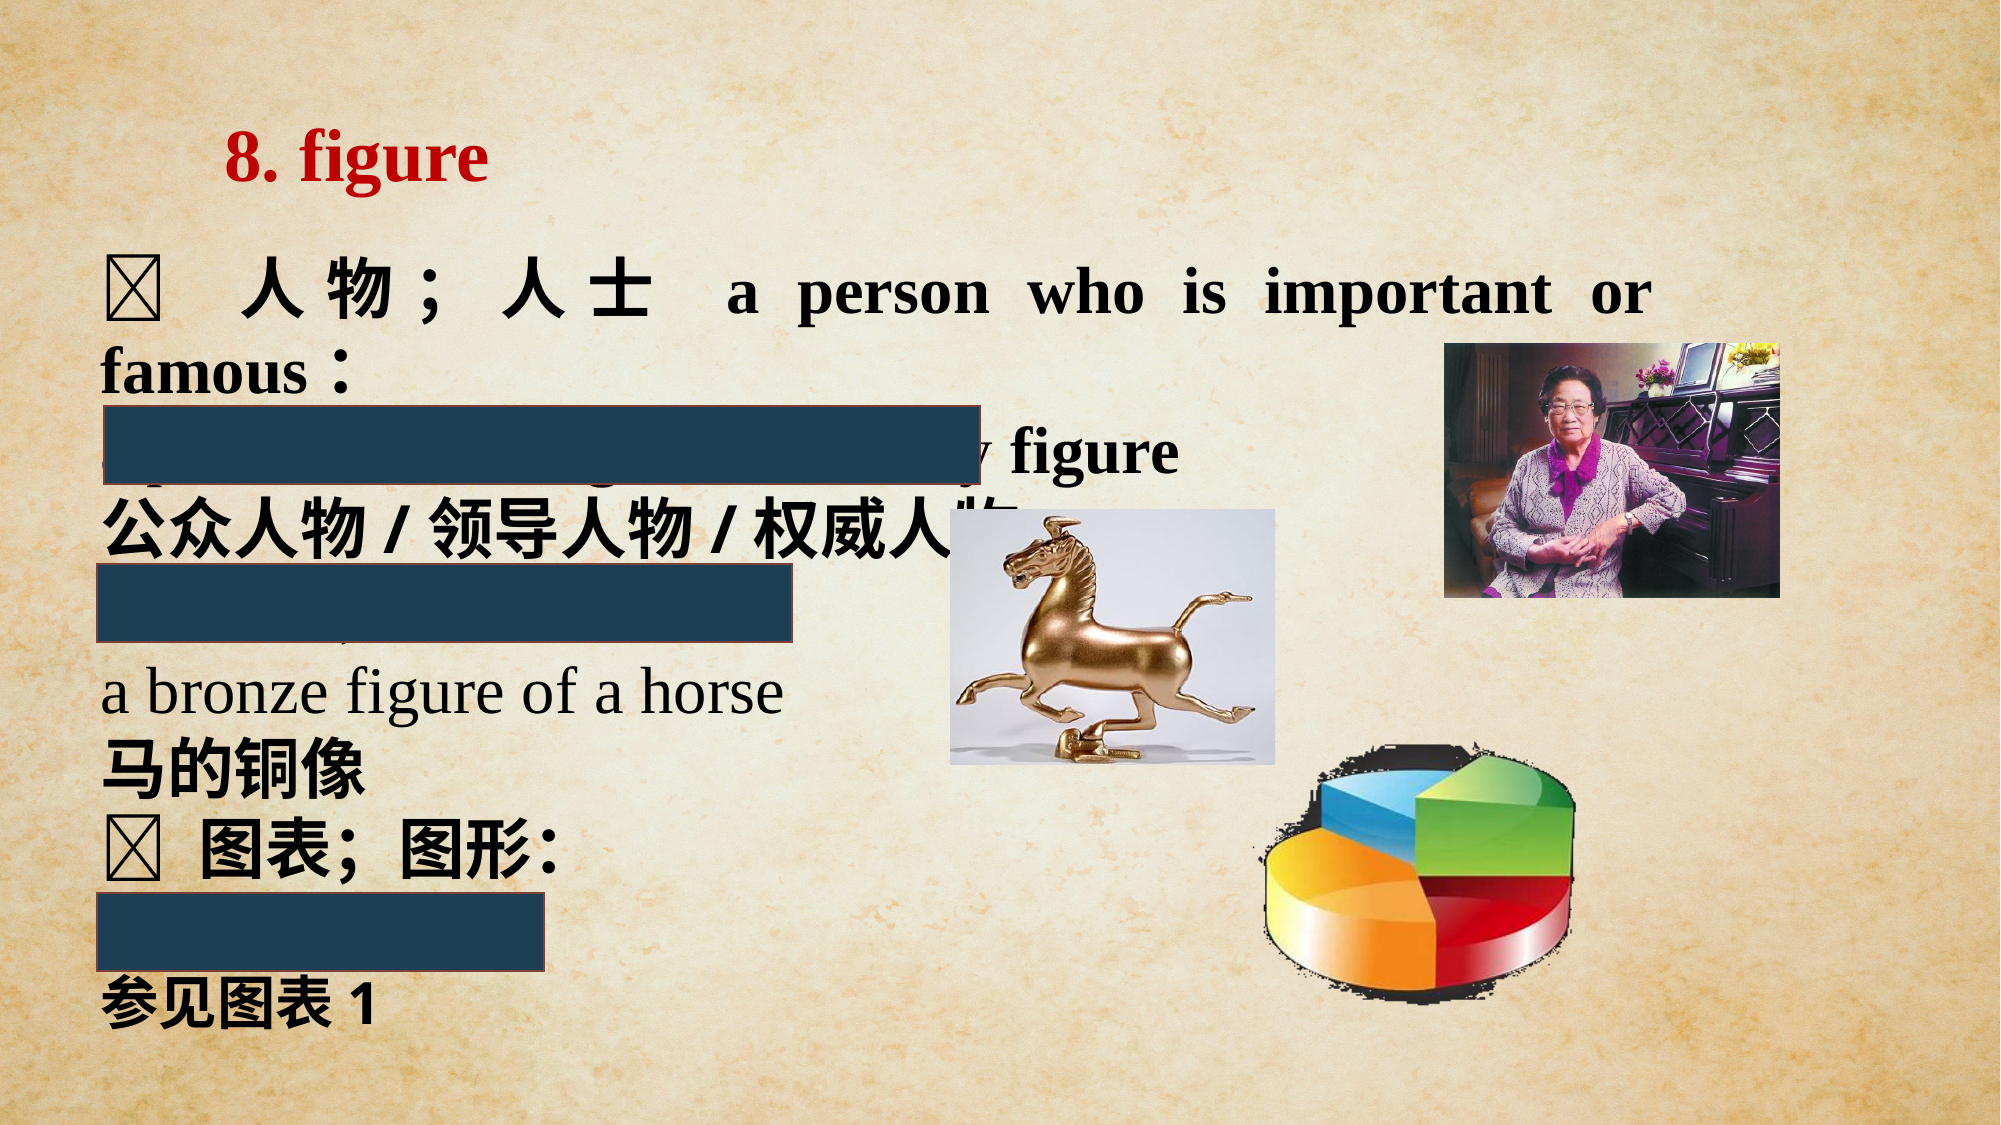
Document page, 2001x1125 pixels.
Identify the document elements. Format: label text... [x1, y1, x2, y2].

picture [0, 0, 2001, 1125]
text_box  人物；人士 a person who is important or famous： a public / a leading / an authority figure 公众人物/领导人物/权威人物  画像；塑像： a bronze figure of a horse 马的铜像  图表；图形： See Figure 1. 参见图表1 [85, 239, 1669, 1044]
text_box 8. figure [209, 99, 1869, 205]
text_box [103, 405, 981, 485]
text_box [96, 892, 545, 972]
text_box [96, 563, 793, 643]
